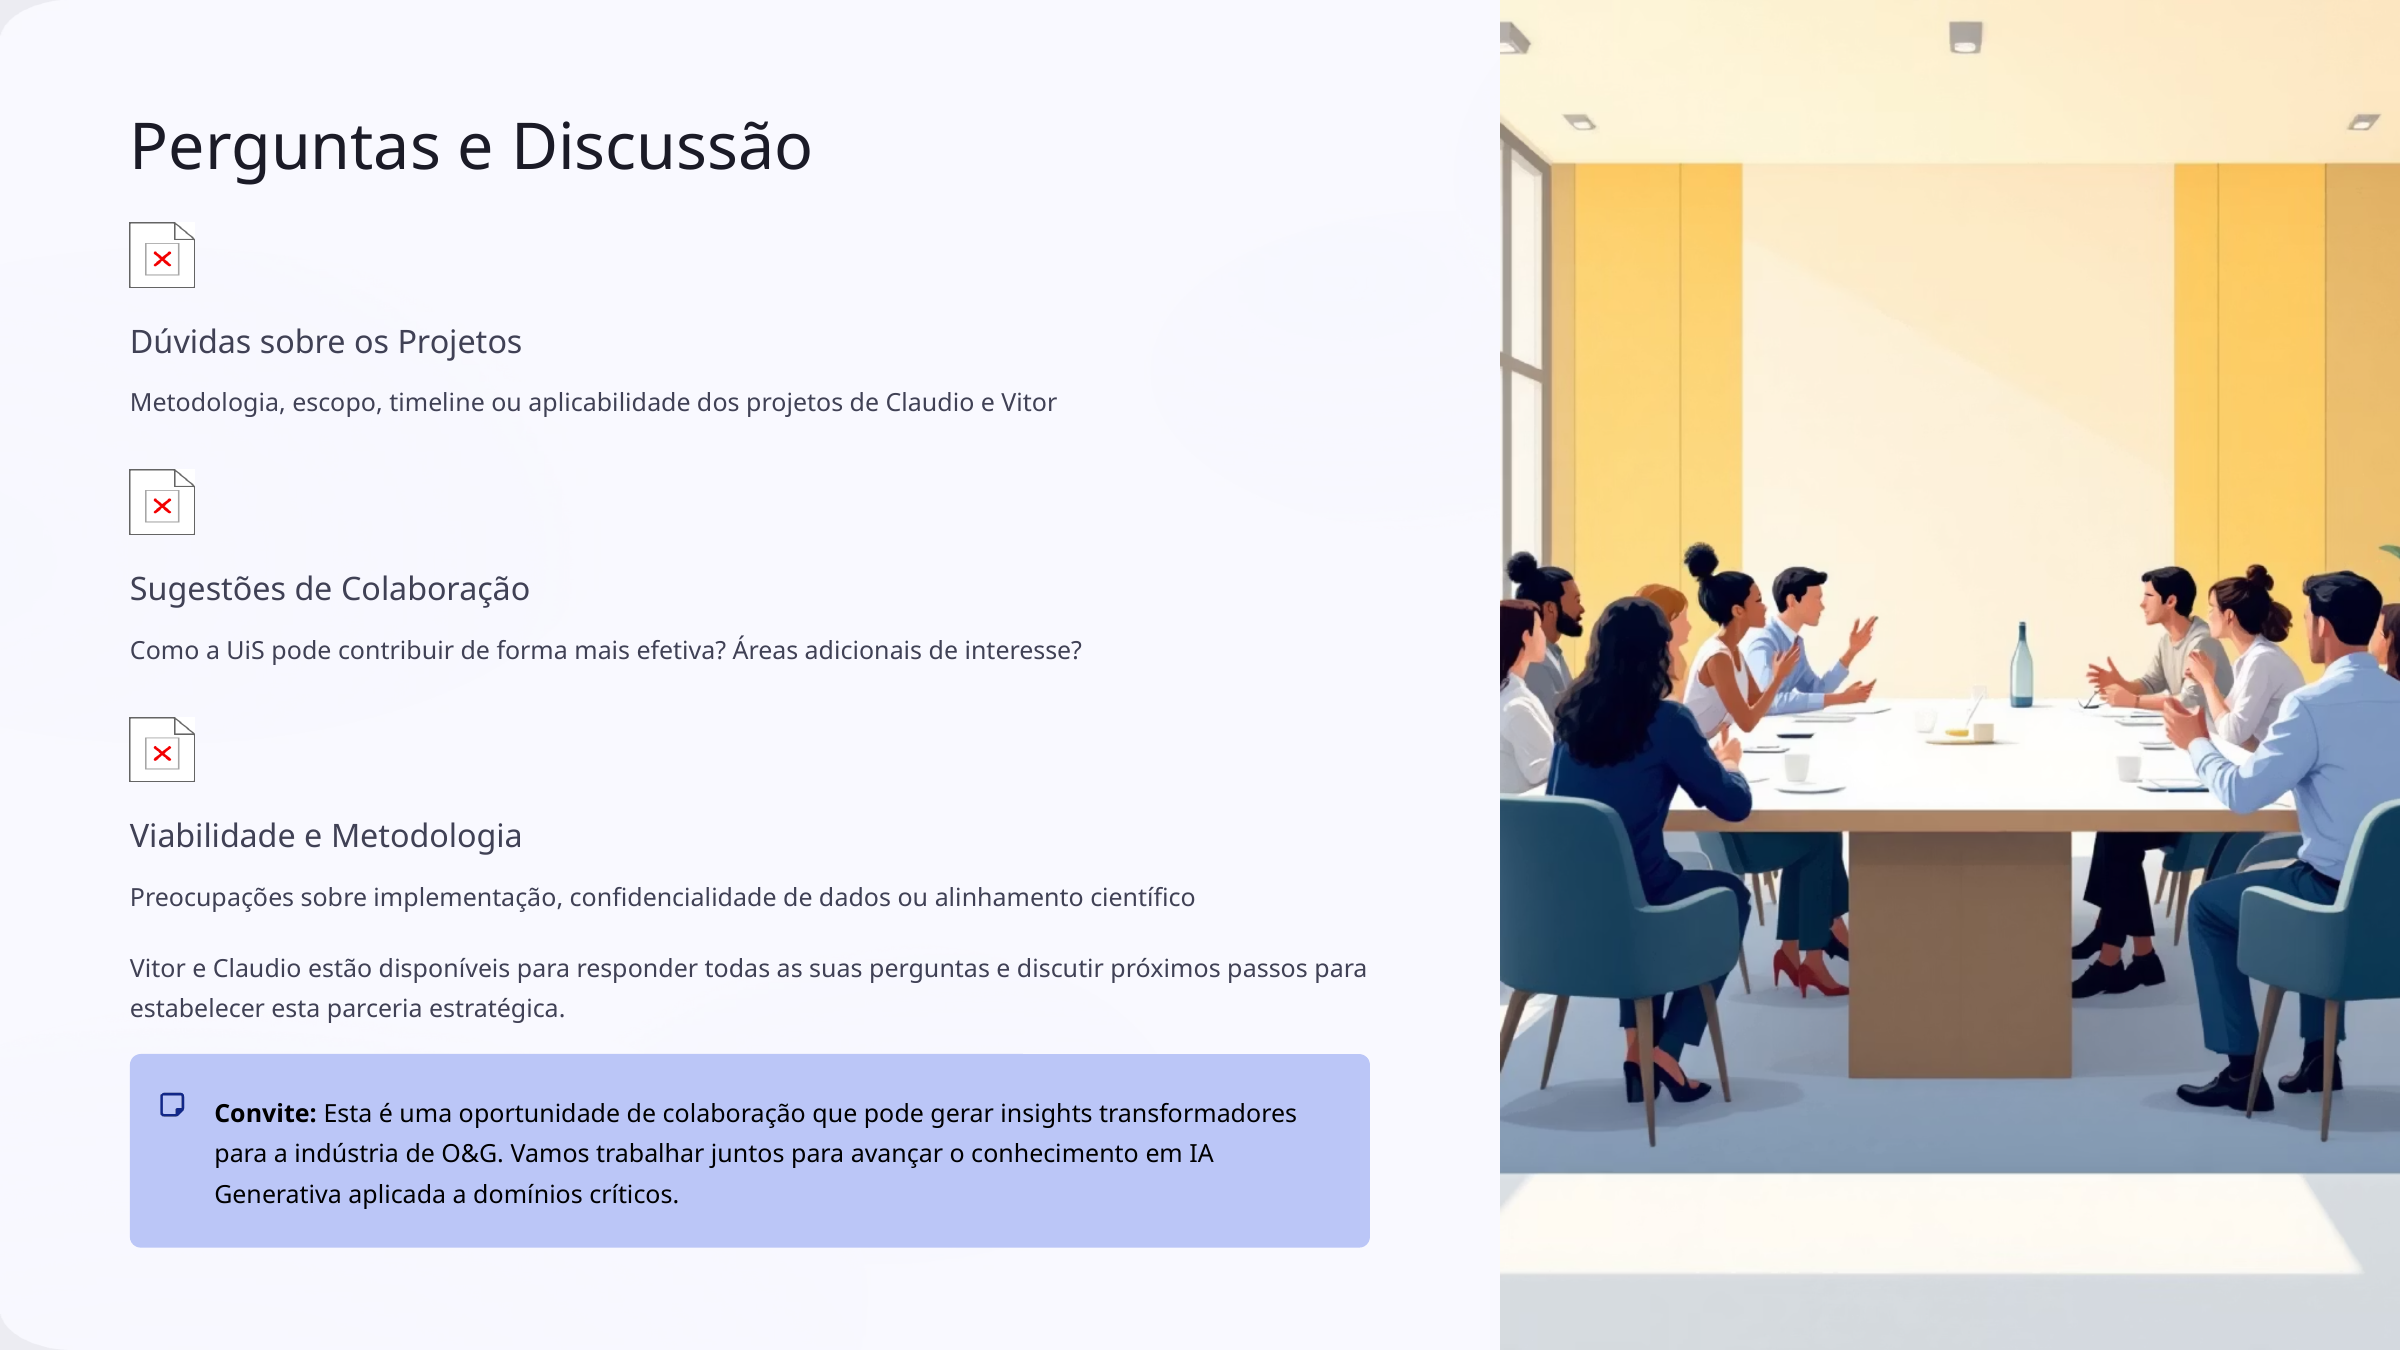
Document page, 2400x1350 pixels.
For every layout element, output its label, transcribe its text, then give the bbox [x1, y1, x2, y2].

text_box Sugestões de Colaboração [129, 567, 519, 608]
picture [129, 222, 195, 288]
text_box Viabilidade e Metodologia [129, 814, 523, 856]
picture [155, 1091, 189, 1118]
picture [129, 469, 195, 535]
picture [129, 717, 195, 782]
text_box [129, 1053, 1370, 1248]
text_box Perguntas e Discussão [129, 102, 818, 184]
text_box Metodologia, escopo, timeline ou aplicabilidade dos projetos de Claudio e Vitor [129, 376, 1370, 418]
text_box Vitor e Claudio estão disponíveis para responder todas as suas perguntas e discutir próximos passos para estabelecer esta parceria estratégica. [129, 941, 1370, 1025]
text_box Como a UiS pode contribuir de forma mais efetiva? Áreas adicionais de interesse? [129, 623, 1370, 666]
text_box Dúvidas sobre os Projetos [129, 320, 520, 361]
text_box Preocupações sobre implementação, confidencialidade de dados ou alinhamento científico [129, 870, 1370, 913]
text_box Convite: Esta é uma oportunidade de colaboração que pode gerar insights transformadores para a indústria de O&G. Vamos trabalhar juntos para avançar o conhecimento em IA Generativa aplicada a domínios críticos. [214, 1086, 1344, 1212]
picture [1499, 0, 2400, 1350]
